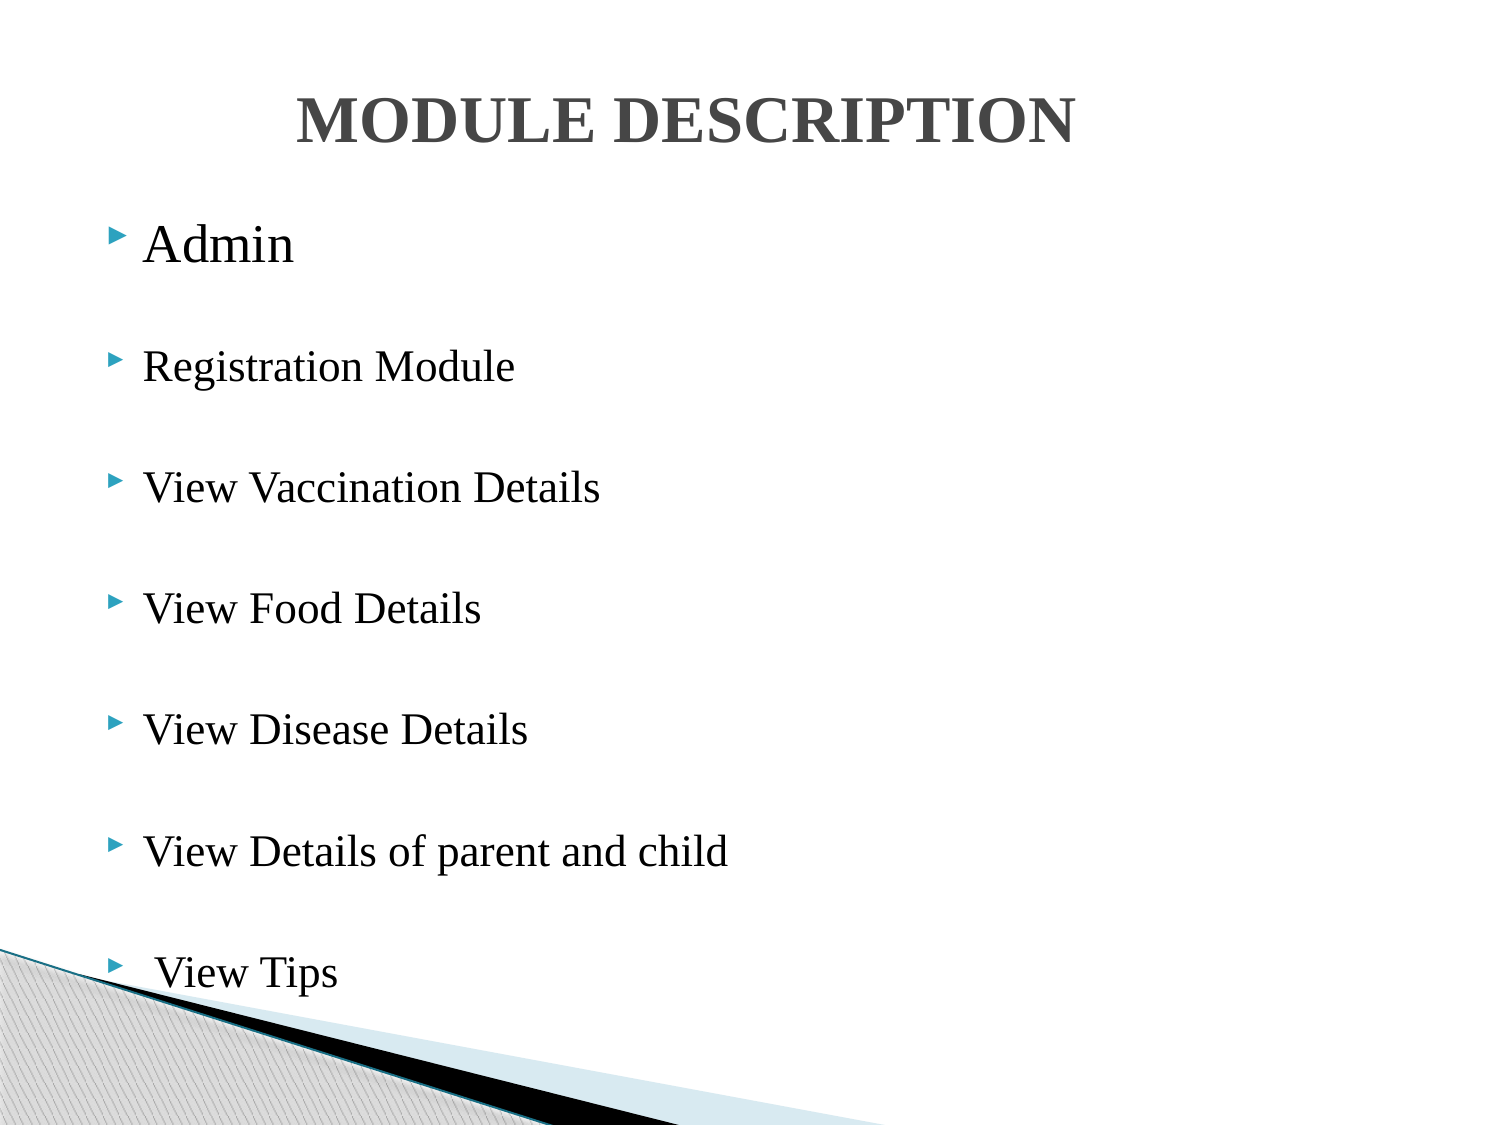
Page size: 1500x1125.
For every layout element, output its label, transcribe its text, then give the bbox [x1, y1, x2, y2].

title MODULE DESCRIPTION [75, 45, 1425, 188]
list Admin Registration Module View Vaccination Details View Food Details View Disease Details View Details of parent and child View Tips [75, 200, 1425, 1013]
